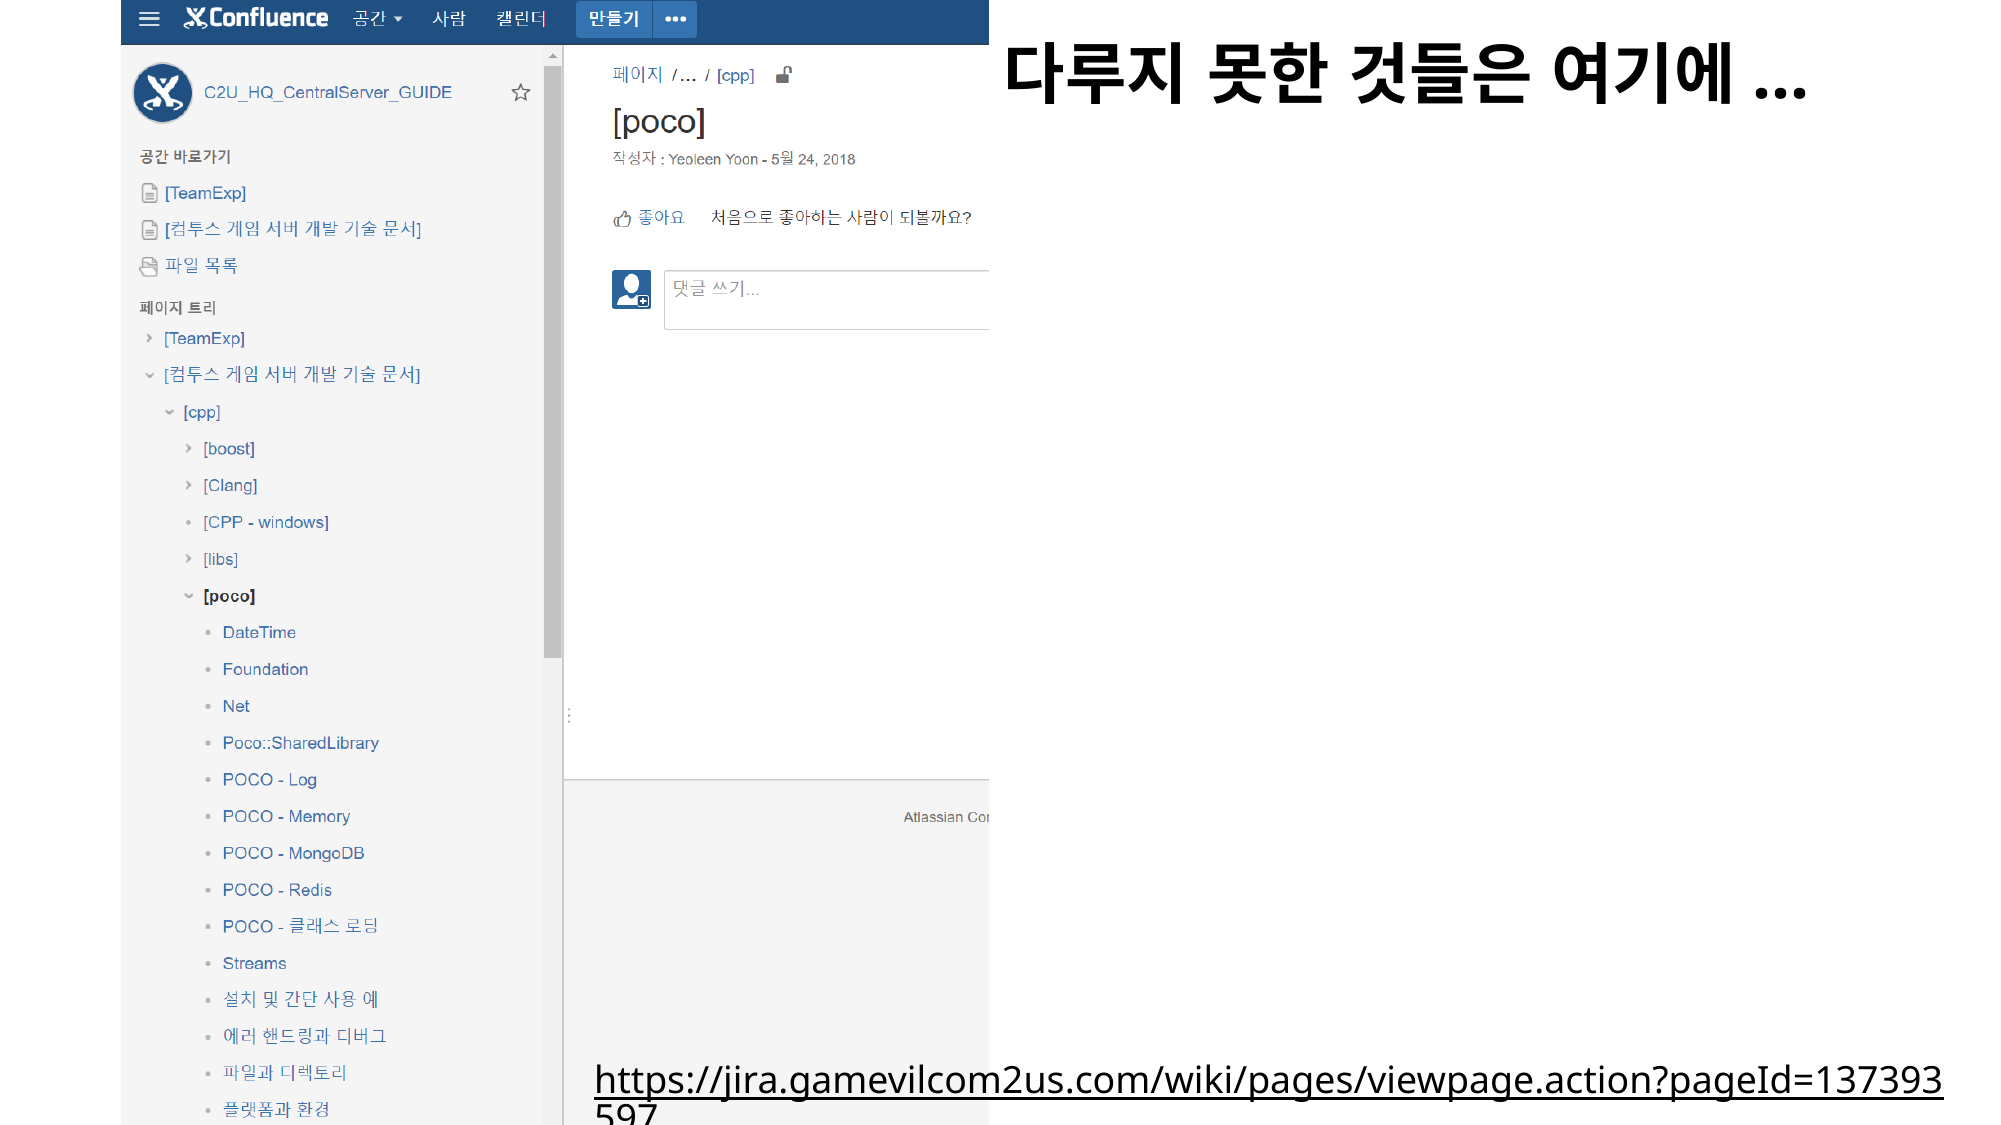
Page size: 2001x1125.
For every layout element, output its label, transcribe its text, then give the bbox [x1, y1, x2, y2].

text_box https://jira.gamevilcom2us.com/wiki/pages/viewpage.action?pageId=137393597 [990, 1049, 1975, 1125]
text_box 다루지 못한 것들은 여기에... [990, 24, 1914, 119]
picture [121, 0, 990, 1125]
